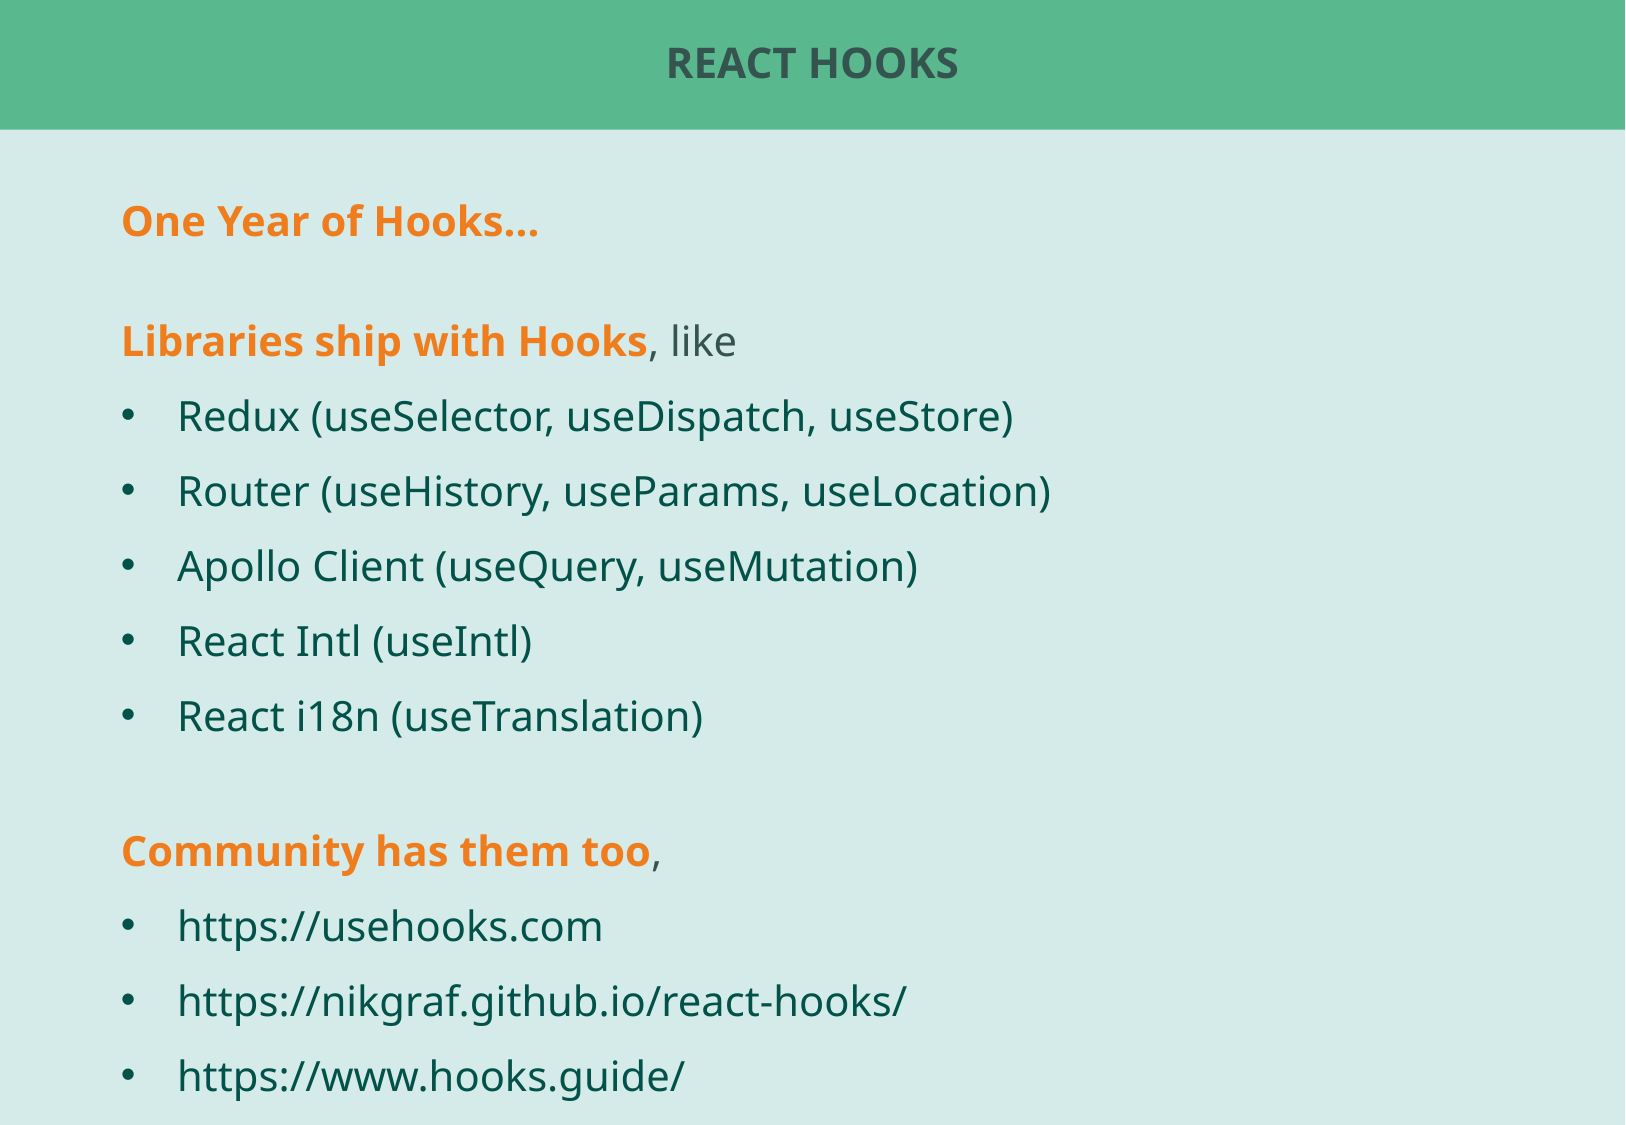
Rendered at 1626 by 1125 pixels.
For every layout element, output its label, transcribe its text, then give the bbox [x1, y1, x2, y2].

title React Hooks [0, 0, 1625, 130]
text_box One Year of Hooks... Libraries ship with Hooks, like Redux (useSelector, useDispatch, useStore) Router (useHistory, useParams, useLocation) Apollo Client (useQuery, useMutation) React Intl (useIntl) React i18n (useTranslation) Community has them too, https://usehooks.com https://nikgraf.github.io/react-hooks/ https://www.hooks.guide/ [106, 176, 1584, 1125]
